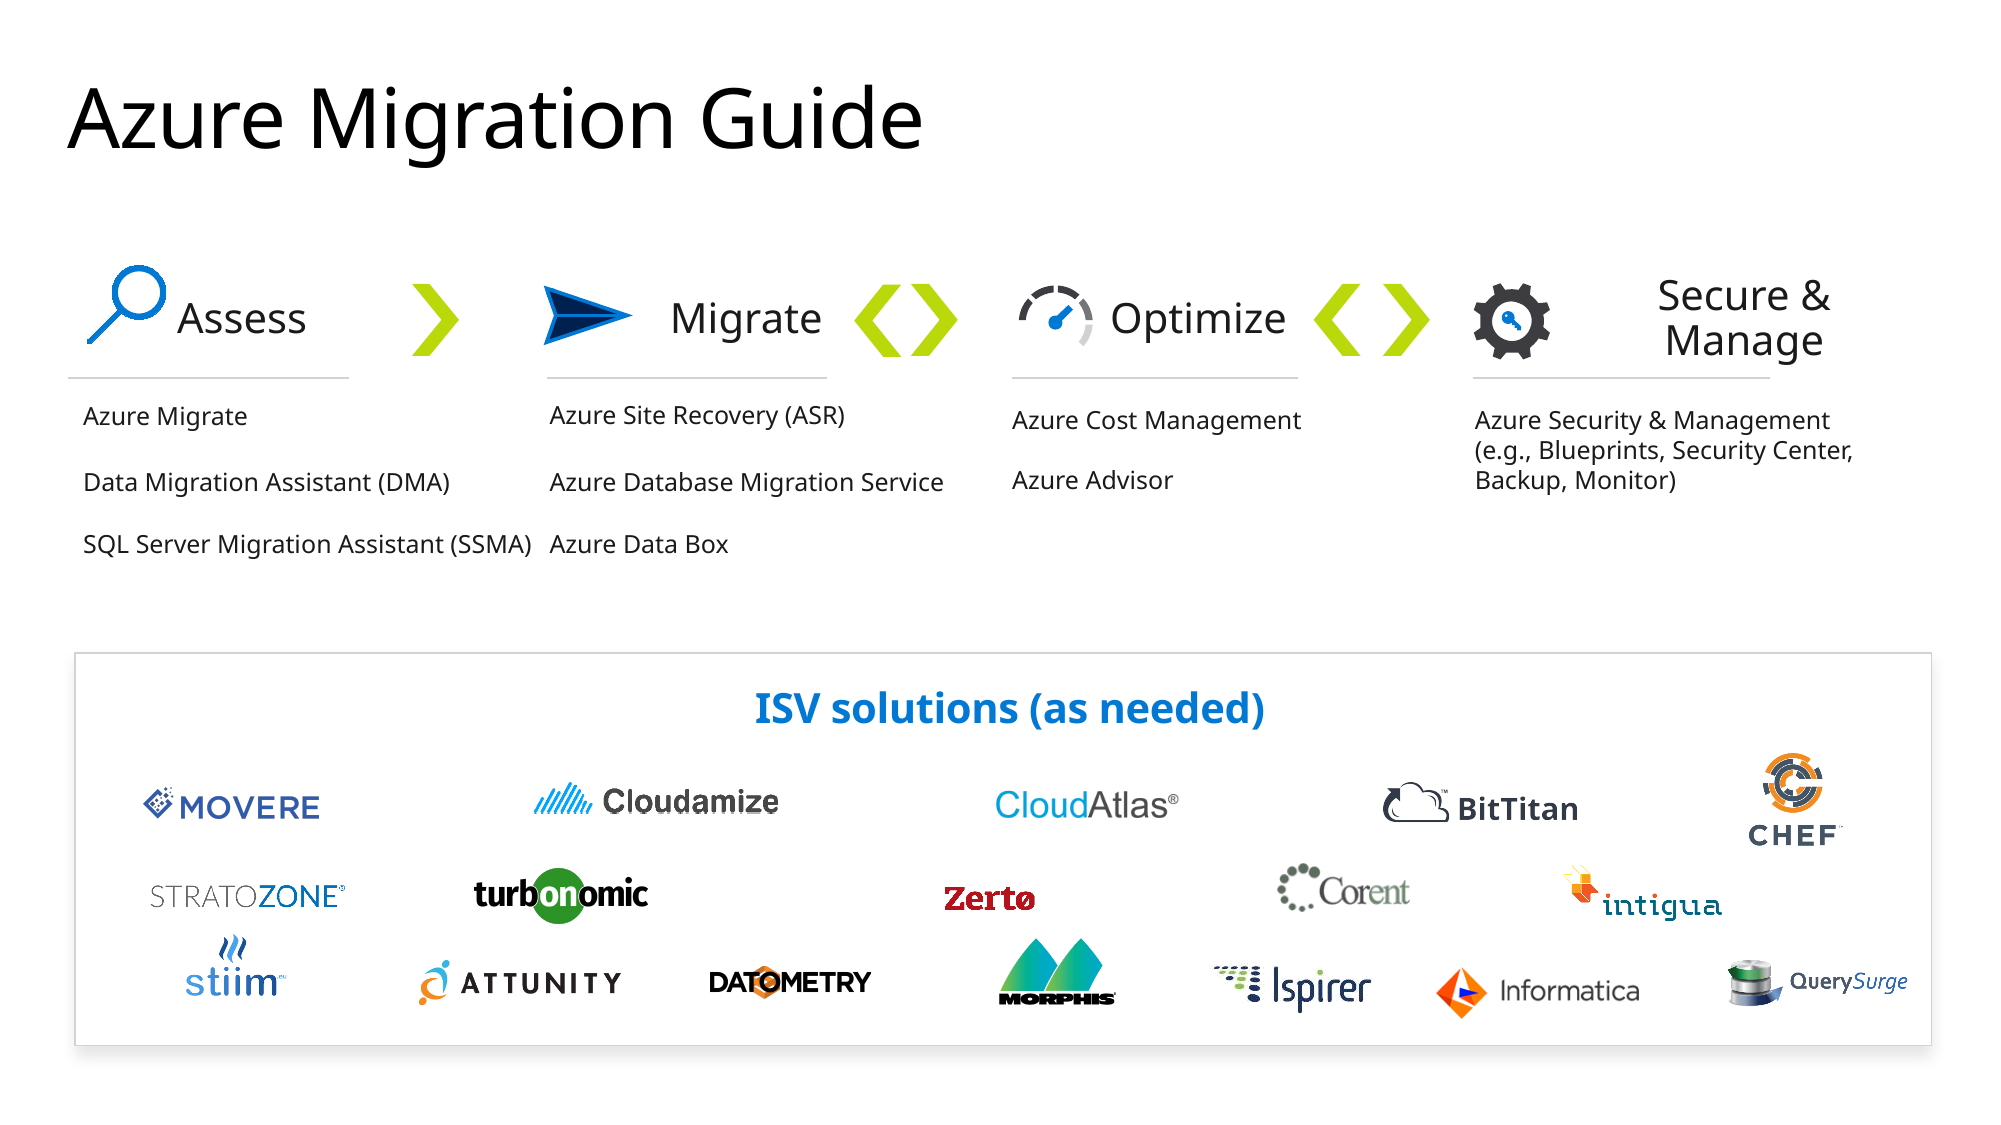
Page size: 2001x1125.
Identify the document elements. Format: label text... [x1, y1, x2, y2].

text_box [68, 265, 1941, 568]
title Azure Migration Guide [67, 64, 1917, 166]
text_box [74, 652, 1932, 1046]
